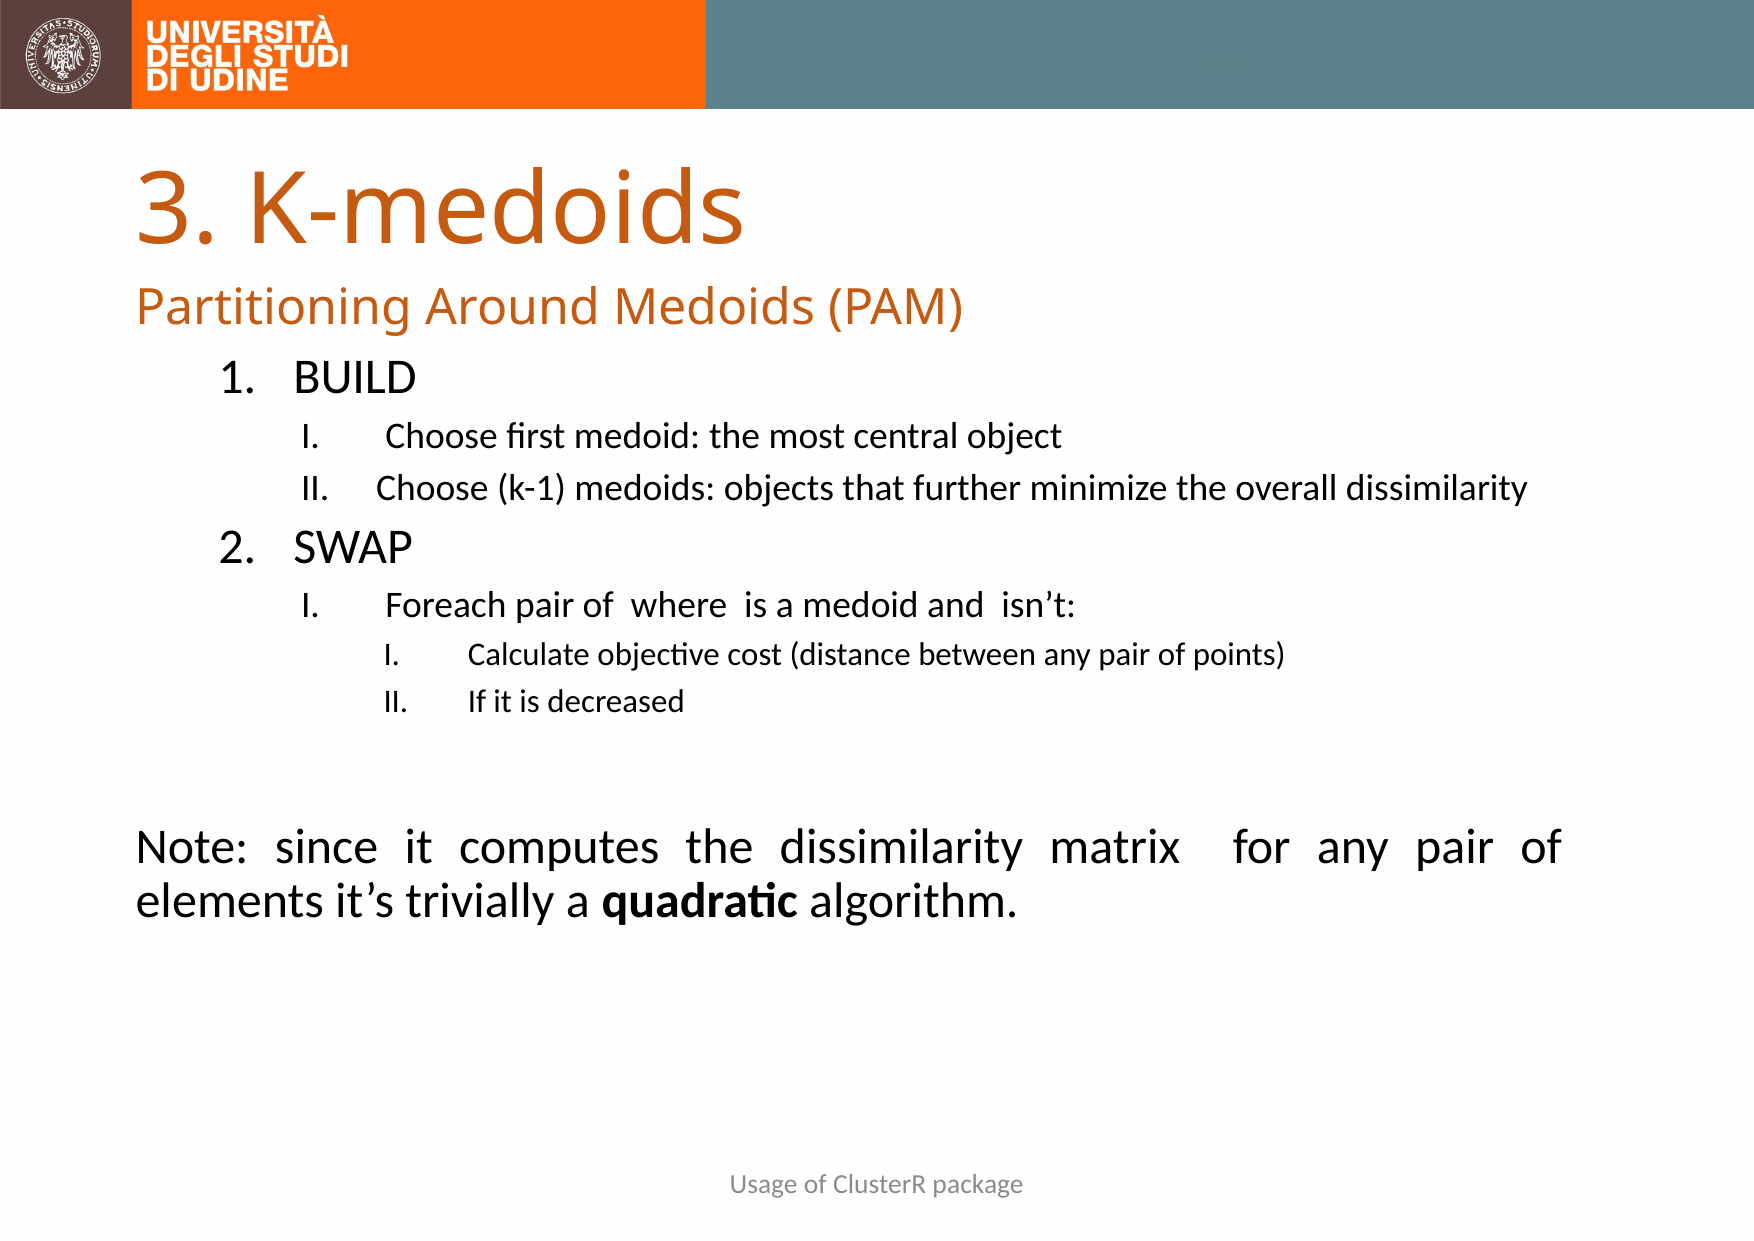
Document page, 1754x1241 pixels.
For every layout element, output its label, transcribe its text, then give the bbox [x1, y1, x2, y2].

picture [0, 0, 1754, 1241]
footer Usage of ClusterR package [580, 1149, 1173, 1216]
text_box Partitioning Around Medoids (PAM) [120, 273, 1634, 344]
text_box 3. K-medoids [120, 138, 1634, 273]
